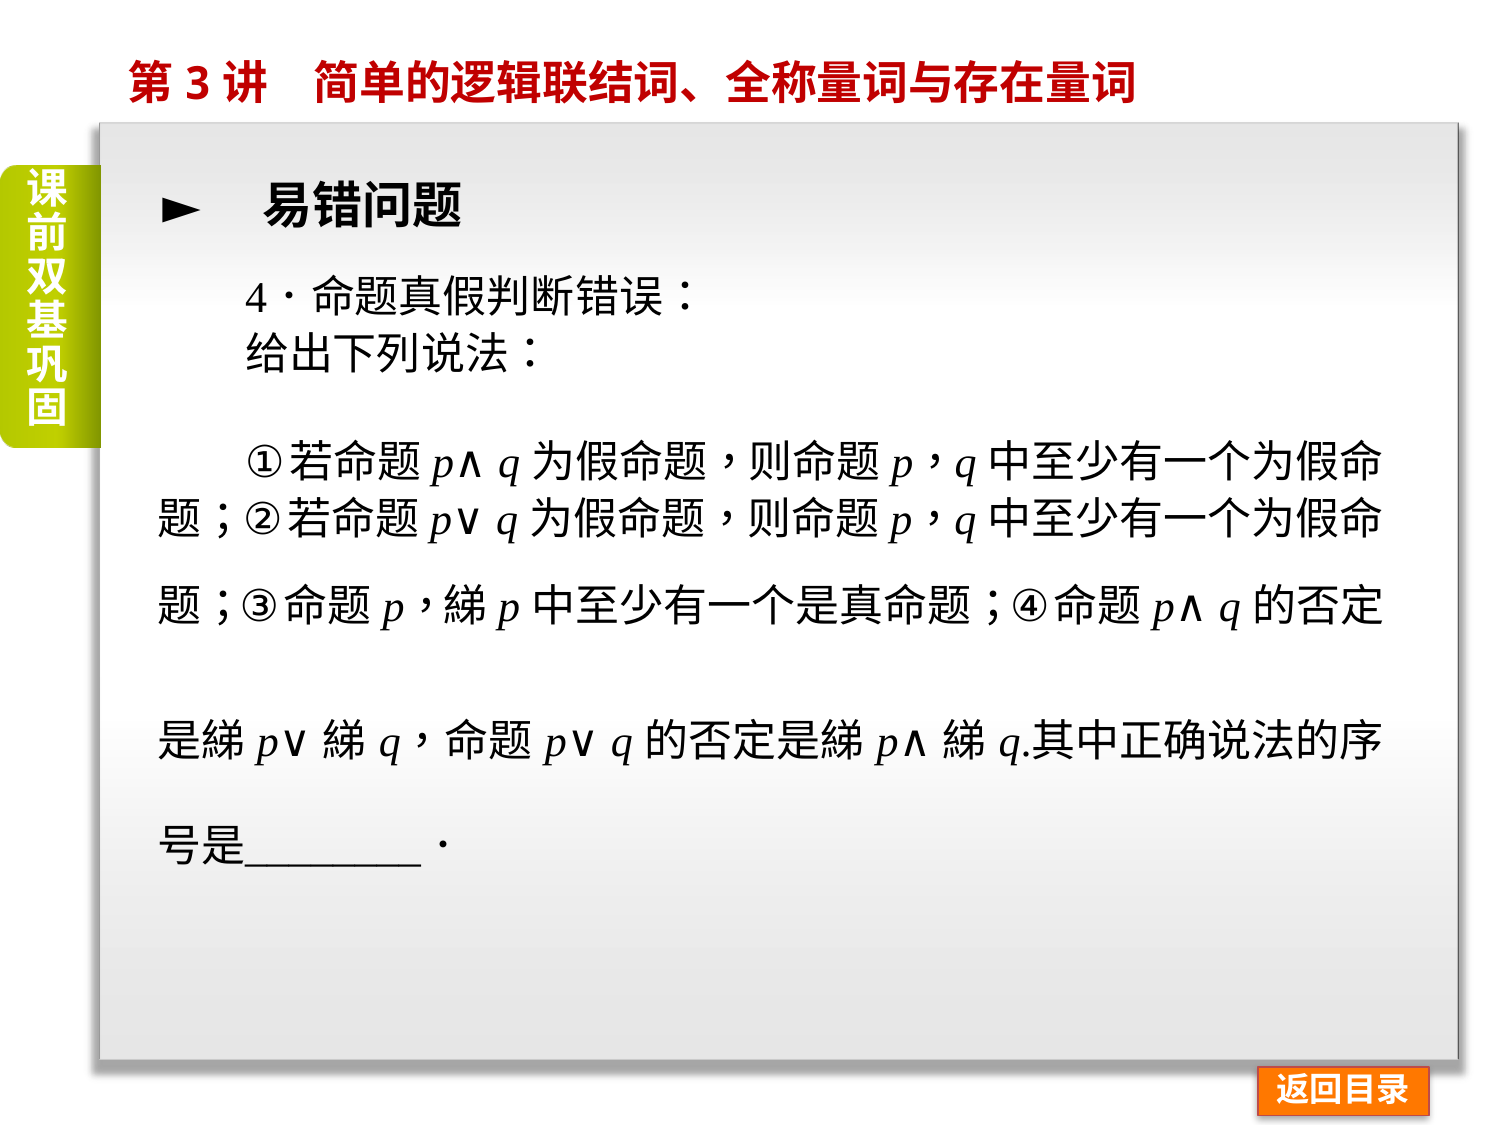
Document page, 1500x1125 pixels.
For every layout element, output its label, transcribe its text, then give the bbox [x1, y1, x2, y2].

text_box 第3讲 简单的逻辑联结词、全称量词与存在量词 [112, 42, 1211, 121]
picture [79, 115, 1477, 1087]
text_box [156, 267, 1384, 933]
text_box 返回目录 [1257, 1066, 1430, 1116]
text_box ► 易错问题 [147, 153, 1429, 256]
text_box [0, 160, 101, 450]
